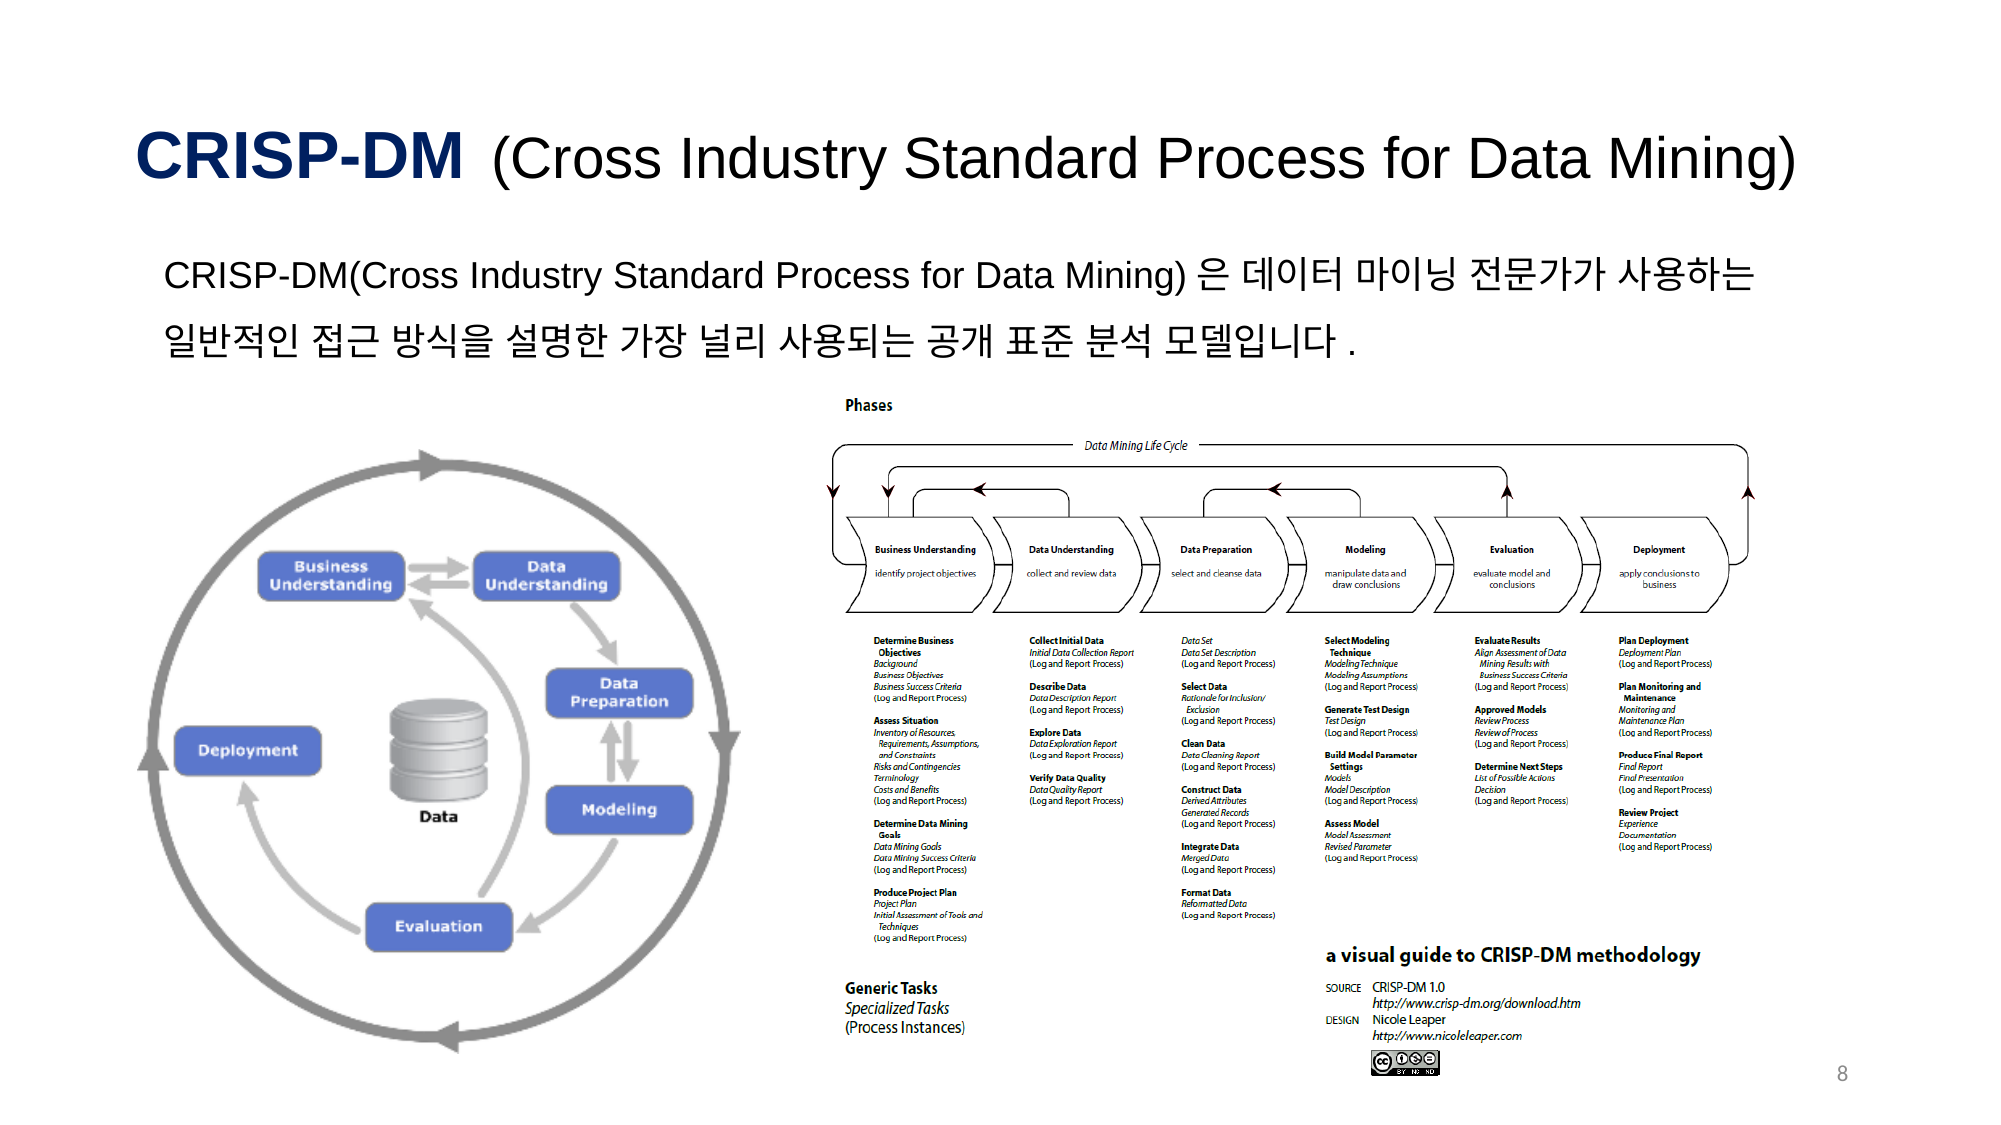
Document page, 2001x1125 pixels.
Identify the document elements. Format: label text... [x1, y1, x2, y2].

picture [797, 358, 1781, 1125]
text_box CRISP-DM (Cross Industry Standard Process for Data Mining) [120, 80, 1815, 205]
slide_number 7 [1781, 1042, 1864, 1103]
text_box CRISP-DM(Cross Industry Standard Process for Data Mining)은 데이터 마이닝 전문가가 사용하는 일반적인 접근 방식을 설명한 가장 널리 사용되는 공개 표준 분석 모델입니다. [148, 220, 1782, 371]
picture [137, 449, 741, 1054]
